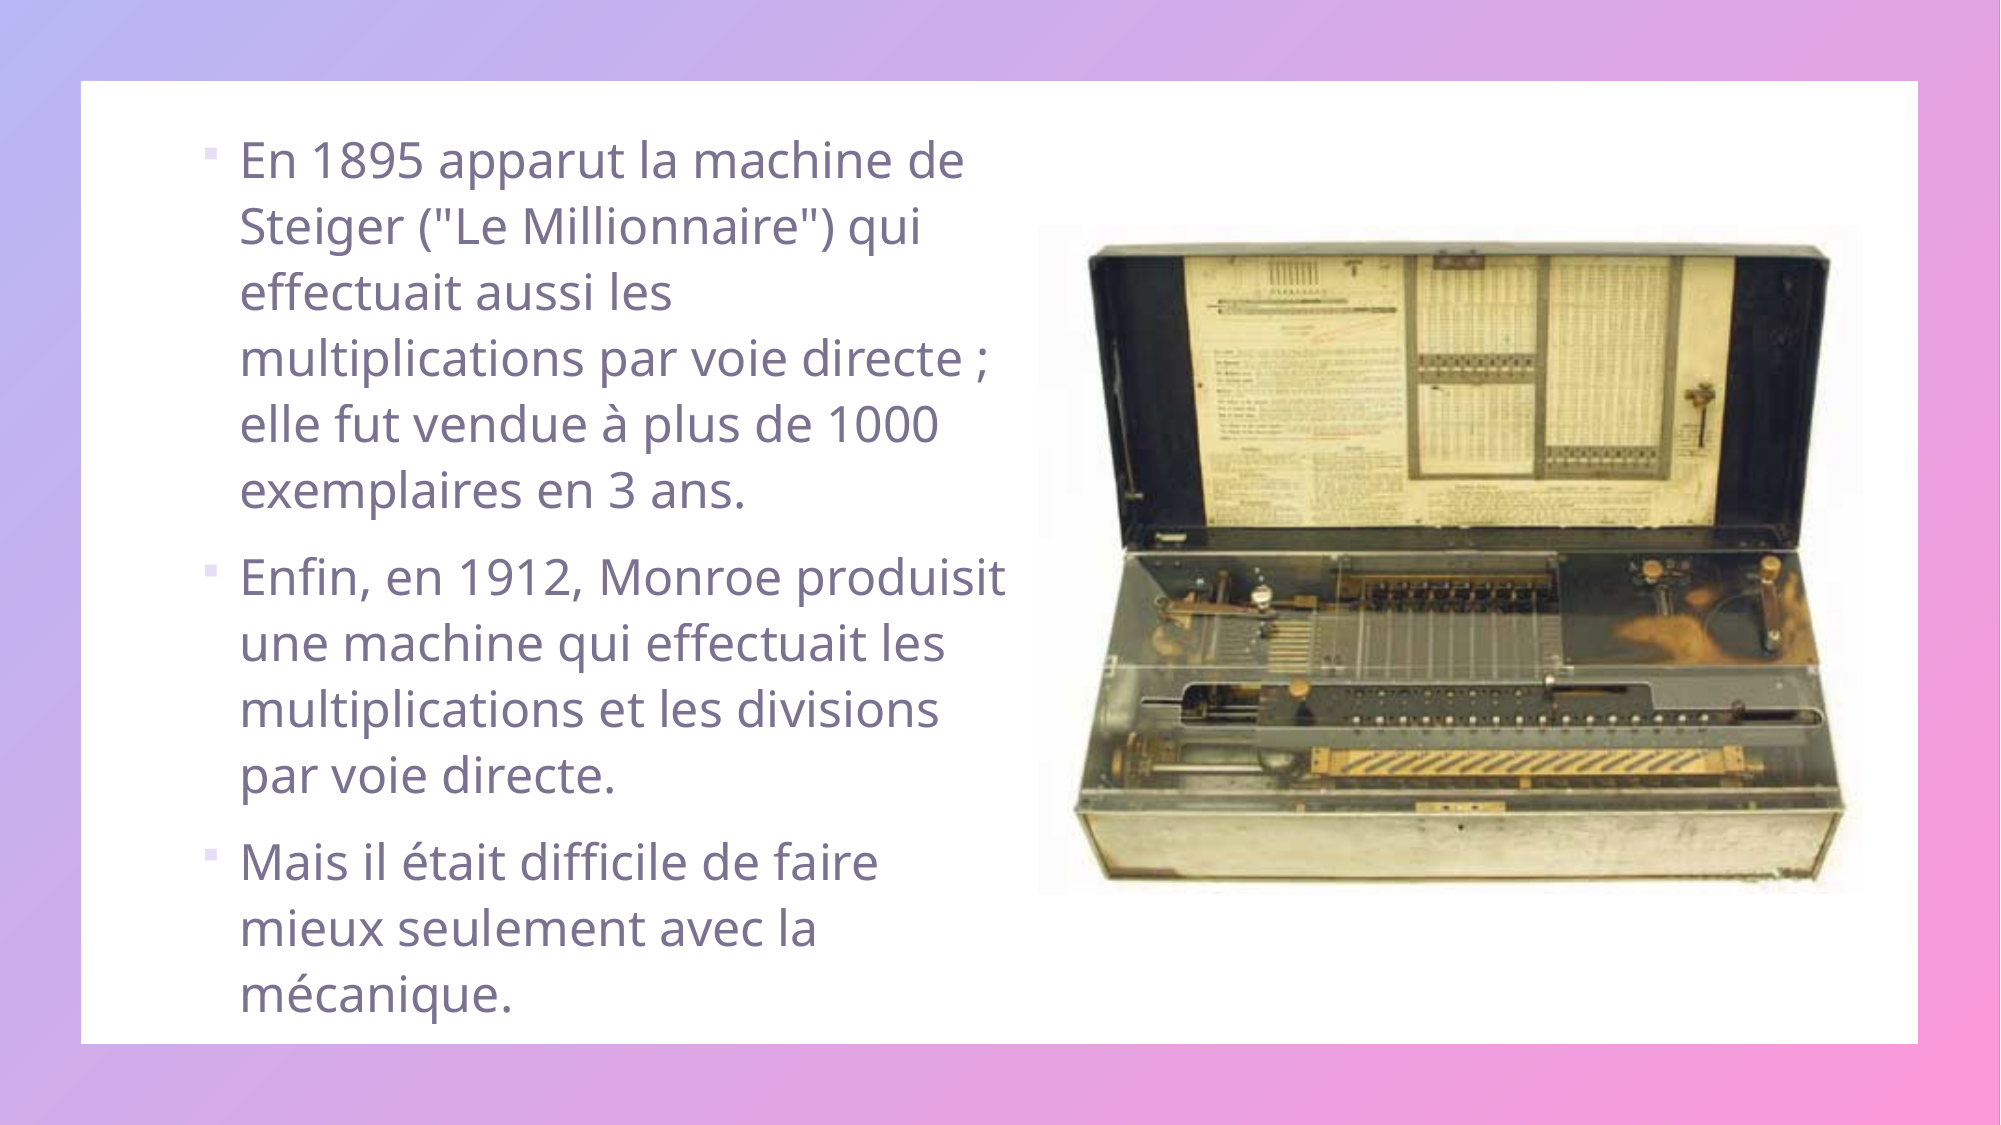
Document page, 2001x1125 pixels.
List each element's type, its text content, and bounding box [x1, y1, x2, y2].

list En 1895 apparut la machine de Steiger ("Le Millionnaire") qui effectuait aussi les multiplications par voie directe ; elle fut vendue à plus de 1000 exemplaires en 3 ans. Enfin, en 1912, Monroe produisit une machine qui effectuait les multiplications et les divisions par voie directe. Mais il était difficile de faire mieux seulement avec la mécanique. [149, 115, 1024, 1125]
text_box [82, 82, 1918, 1043]
text_box [0, 0, 2000, 1125]
picture [1038, 226, 1863, 894]
